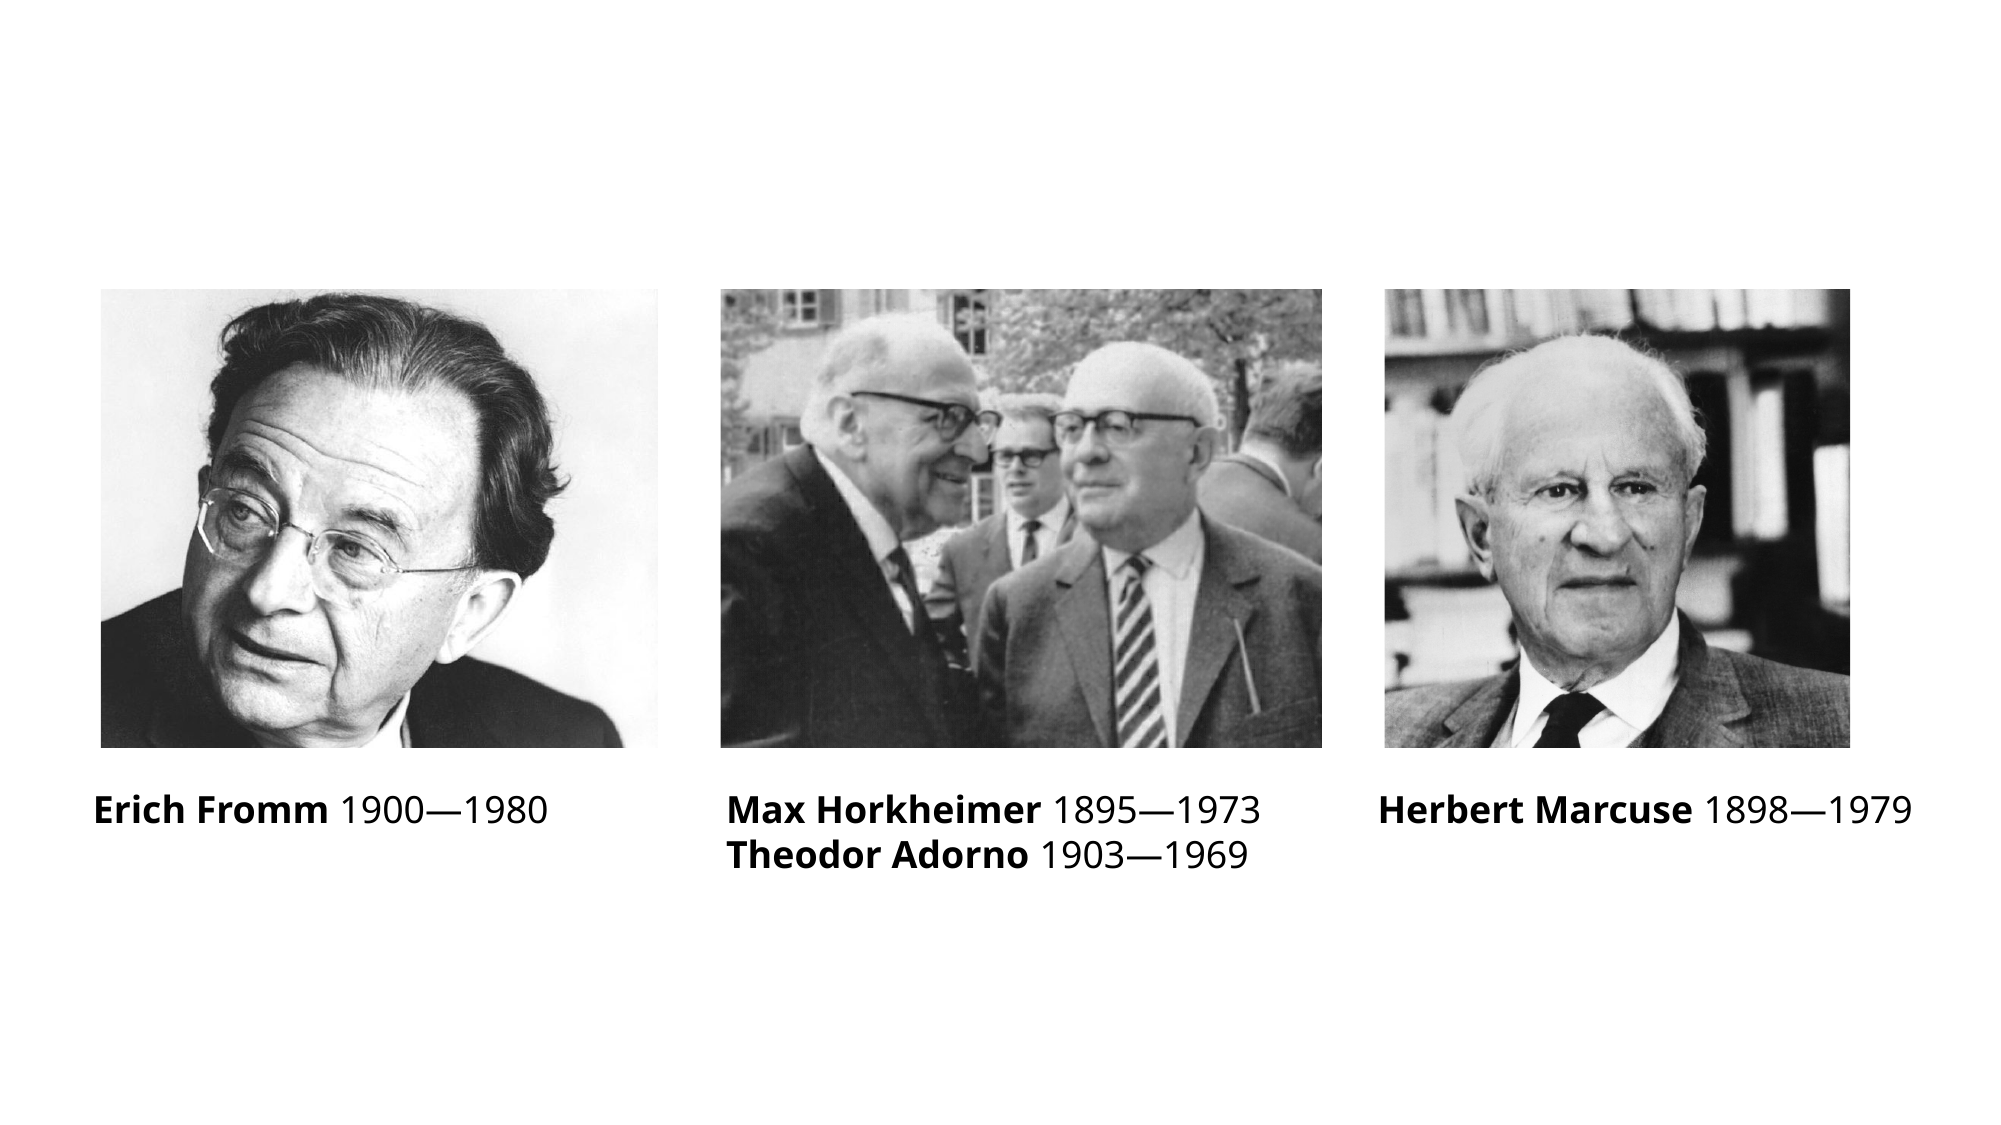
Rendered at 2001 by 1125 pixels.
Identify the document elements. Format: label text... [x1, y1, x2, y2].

picture [1384, 289, 1851, 748]
text_box Herbert Marcuse 1898—1979 [1362, 778, 1928, 839]
text_box Erich Fromm 1900—1980 [78, 778, 564, 839]
picture [100, 289, 658, 748]
text_box Max Horkheimer 1895—1973 Theodor Adorno 1903—1969 [711, 778, 1277, 884]
picture [720, 289, 1322, 748]
